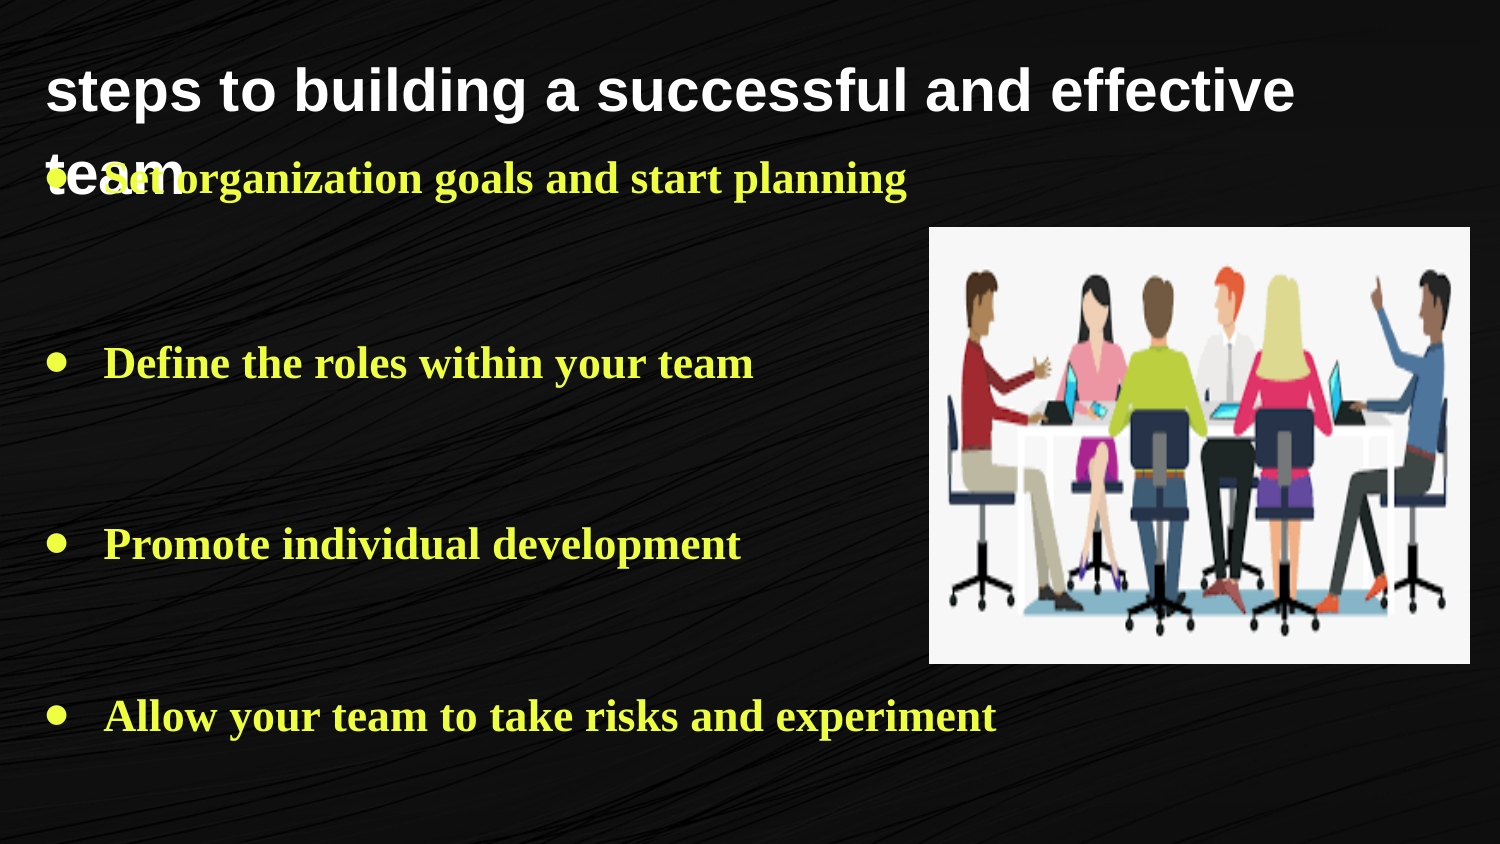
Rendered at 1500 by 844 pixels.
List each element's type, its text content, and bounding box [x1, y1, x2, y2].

picture [0, 0, 1500, 844]
text_box Set organization goals and start planning Define the roles within your team Promote individual development Allow your team to take risks and experiment [13, 124, 1197, 819]
text_box steps to building a successful and effective team [29, 24, 1470, 125]
